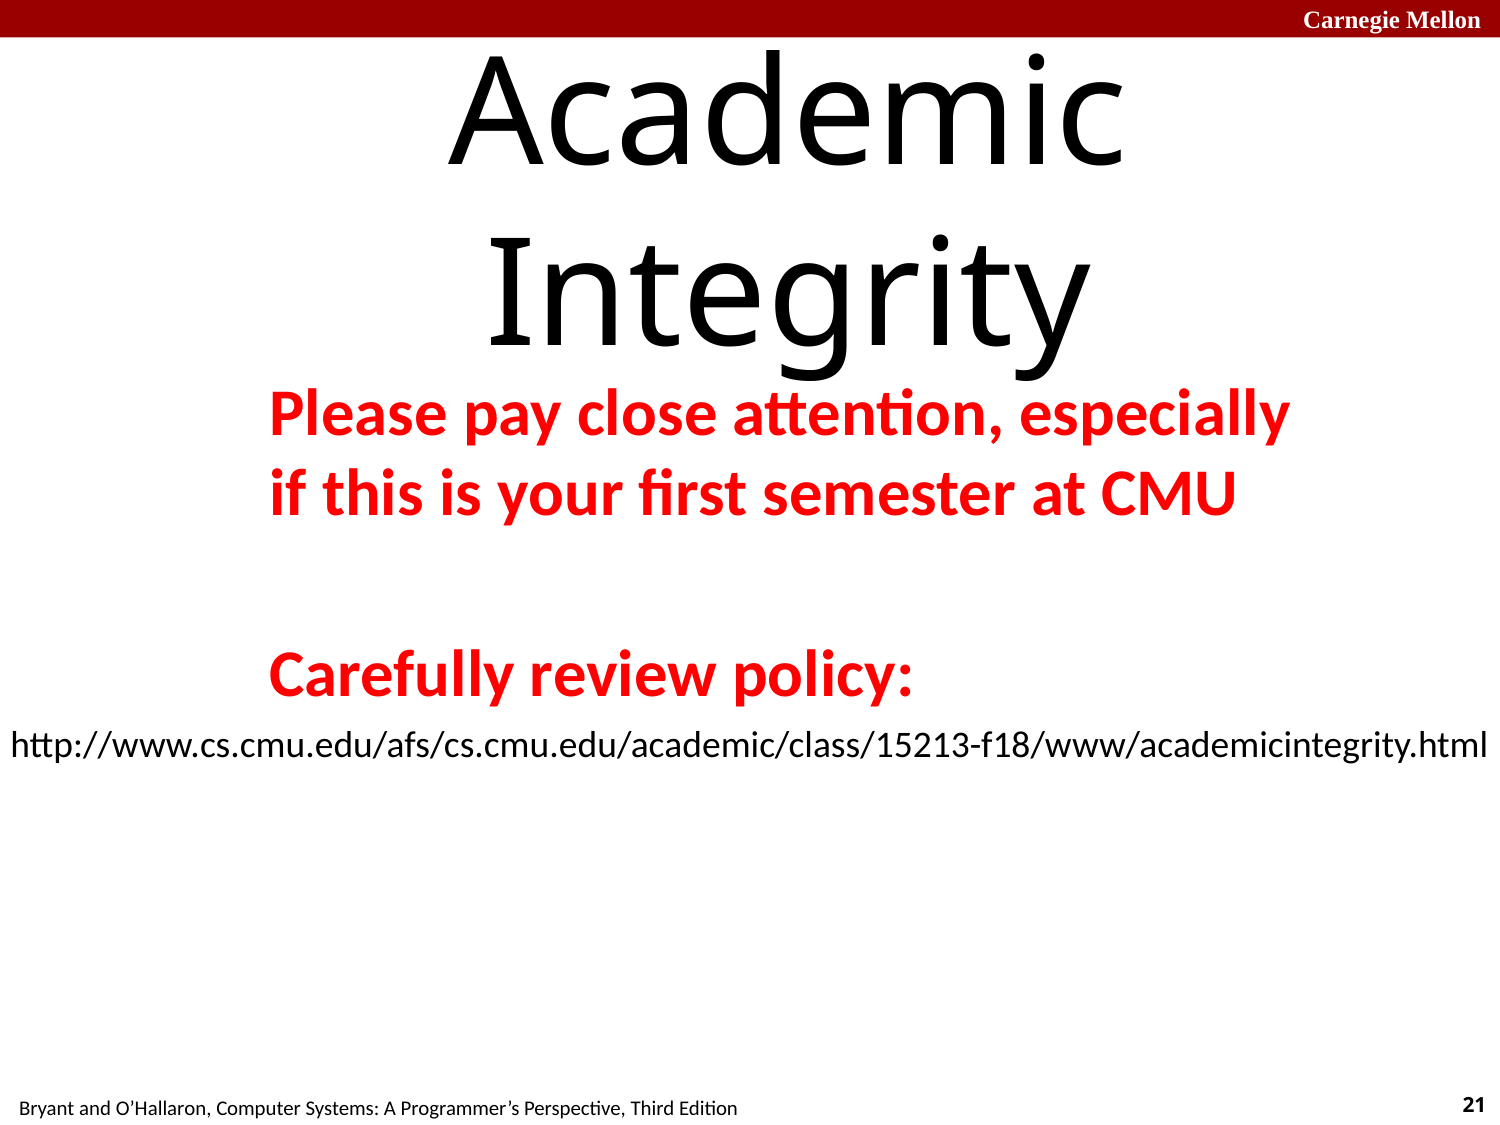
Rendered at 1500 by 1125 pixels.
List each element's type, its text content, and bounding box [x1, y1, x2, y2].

title Academic Integrity [150, 74, 1426, 316]
text_box http://www.cs.cmu.edu/afs/cs.cmu.edu/academic/class/15213-f18/www/academicintegrity.html [0, 712, 1500, 773]
subtitle Please pay close attention, especially if this is your first semester at CMU Carefully review policy: [263, 362, 1314, 651]
